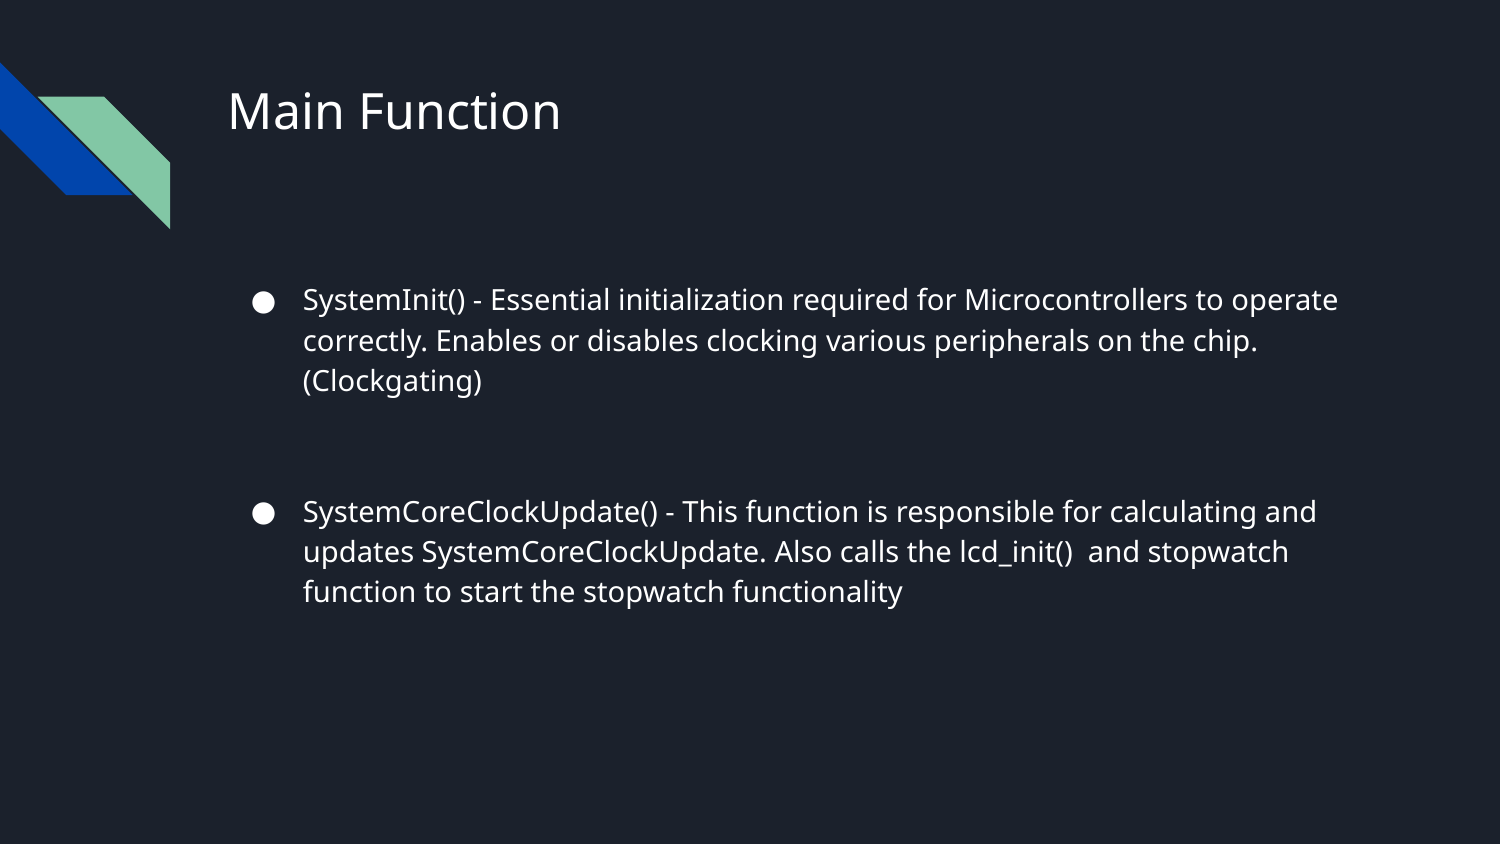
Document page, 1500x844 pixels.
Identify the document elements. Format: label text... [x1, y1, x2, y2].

title Main Function [212, 64, 1368, 215]
list SystemInit() - Essential initialization required for Microcontrollers to operate correctly. Enables or disables clocking various peripherals on the chip. (Clockgating) SystemCoreClockUpdate() - This function is responsible for calculating and updates SystemCoreClockUpdate. Also calls the lcd_init() and stopwatch function to start the stopwatch functionality [212, 261, 1368, 735]
